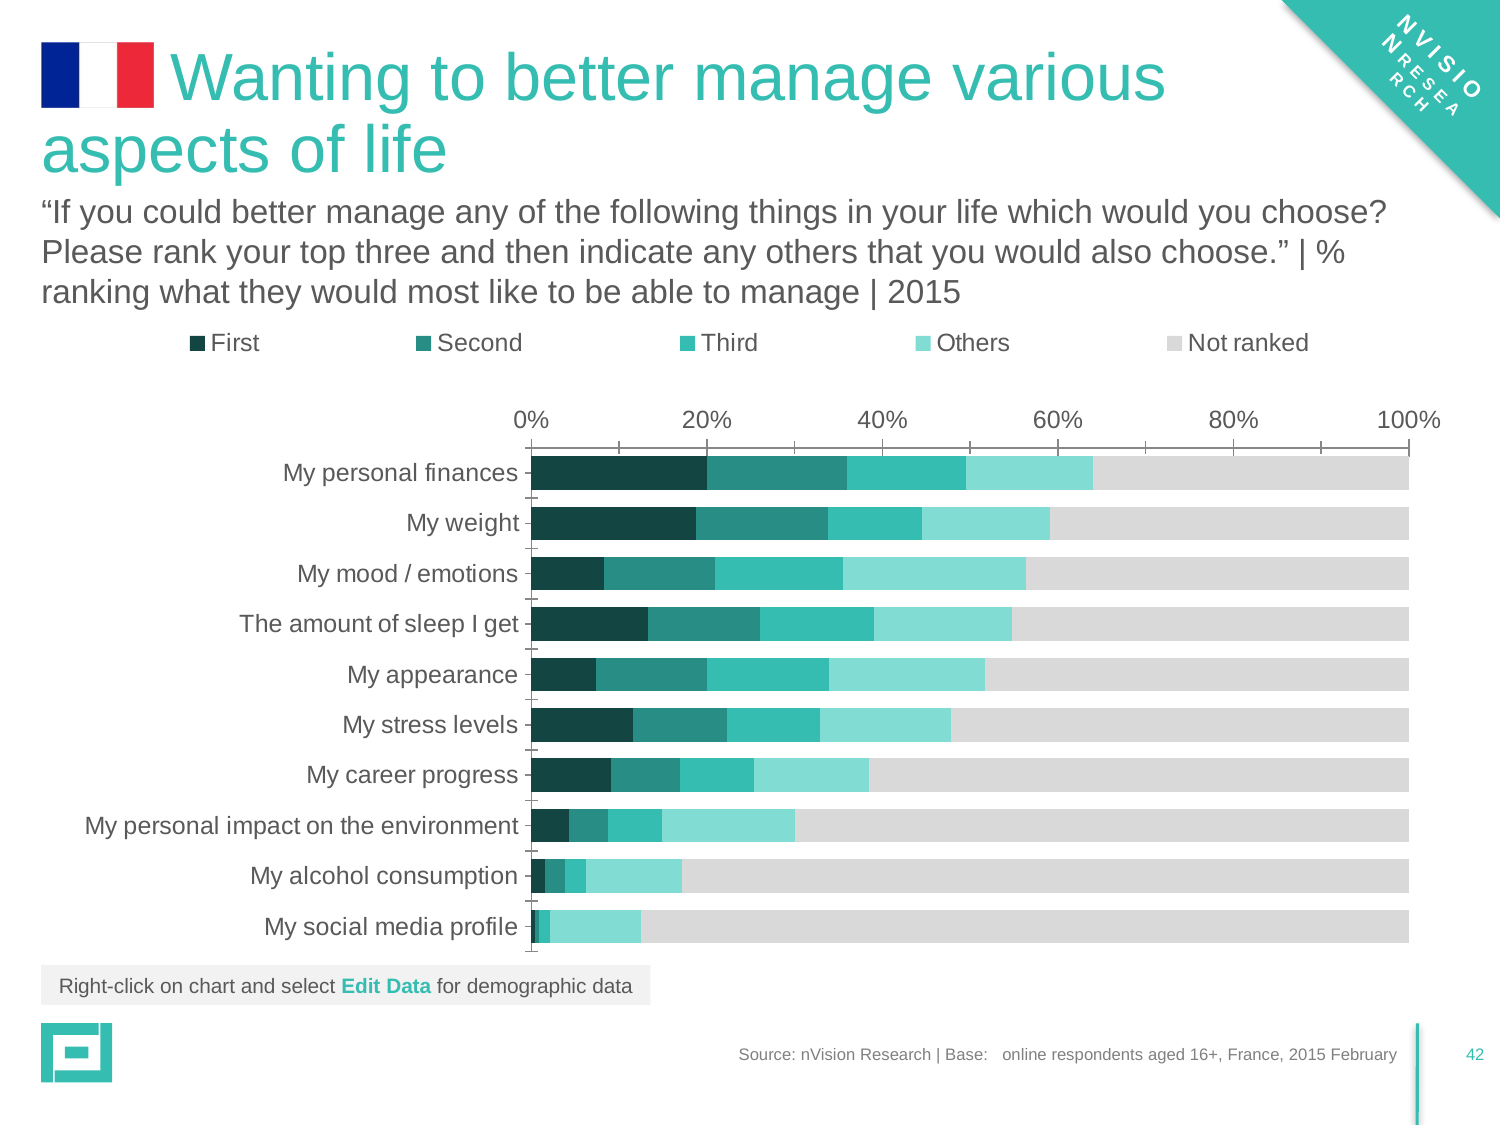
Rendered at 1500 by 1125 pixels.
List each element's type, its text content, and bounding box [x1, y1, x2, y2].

list “If you could better manage any of the following things in your life which would you choose? Please rank your top three and then indicate any others that you would also choose.” | % ranking what they would most like to be able to manage | 2015 [41, 190, 1459, 301]
picture [40, 42, 154, 108]
chart [40, 302, 1460, 965]
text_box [1281, 0, 1500, 219]
text_box Right-click on chart and select Edit Data for demographic data [41, 972, 651, 1005]
title Wanting to better manage various aspects of life [151, 42, 1276, 116]
list Source: nVision Research | Base: online respondents aged 16+, France, 2015 February [112, 1039, 1414, 1072]
